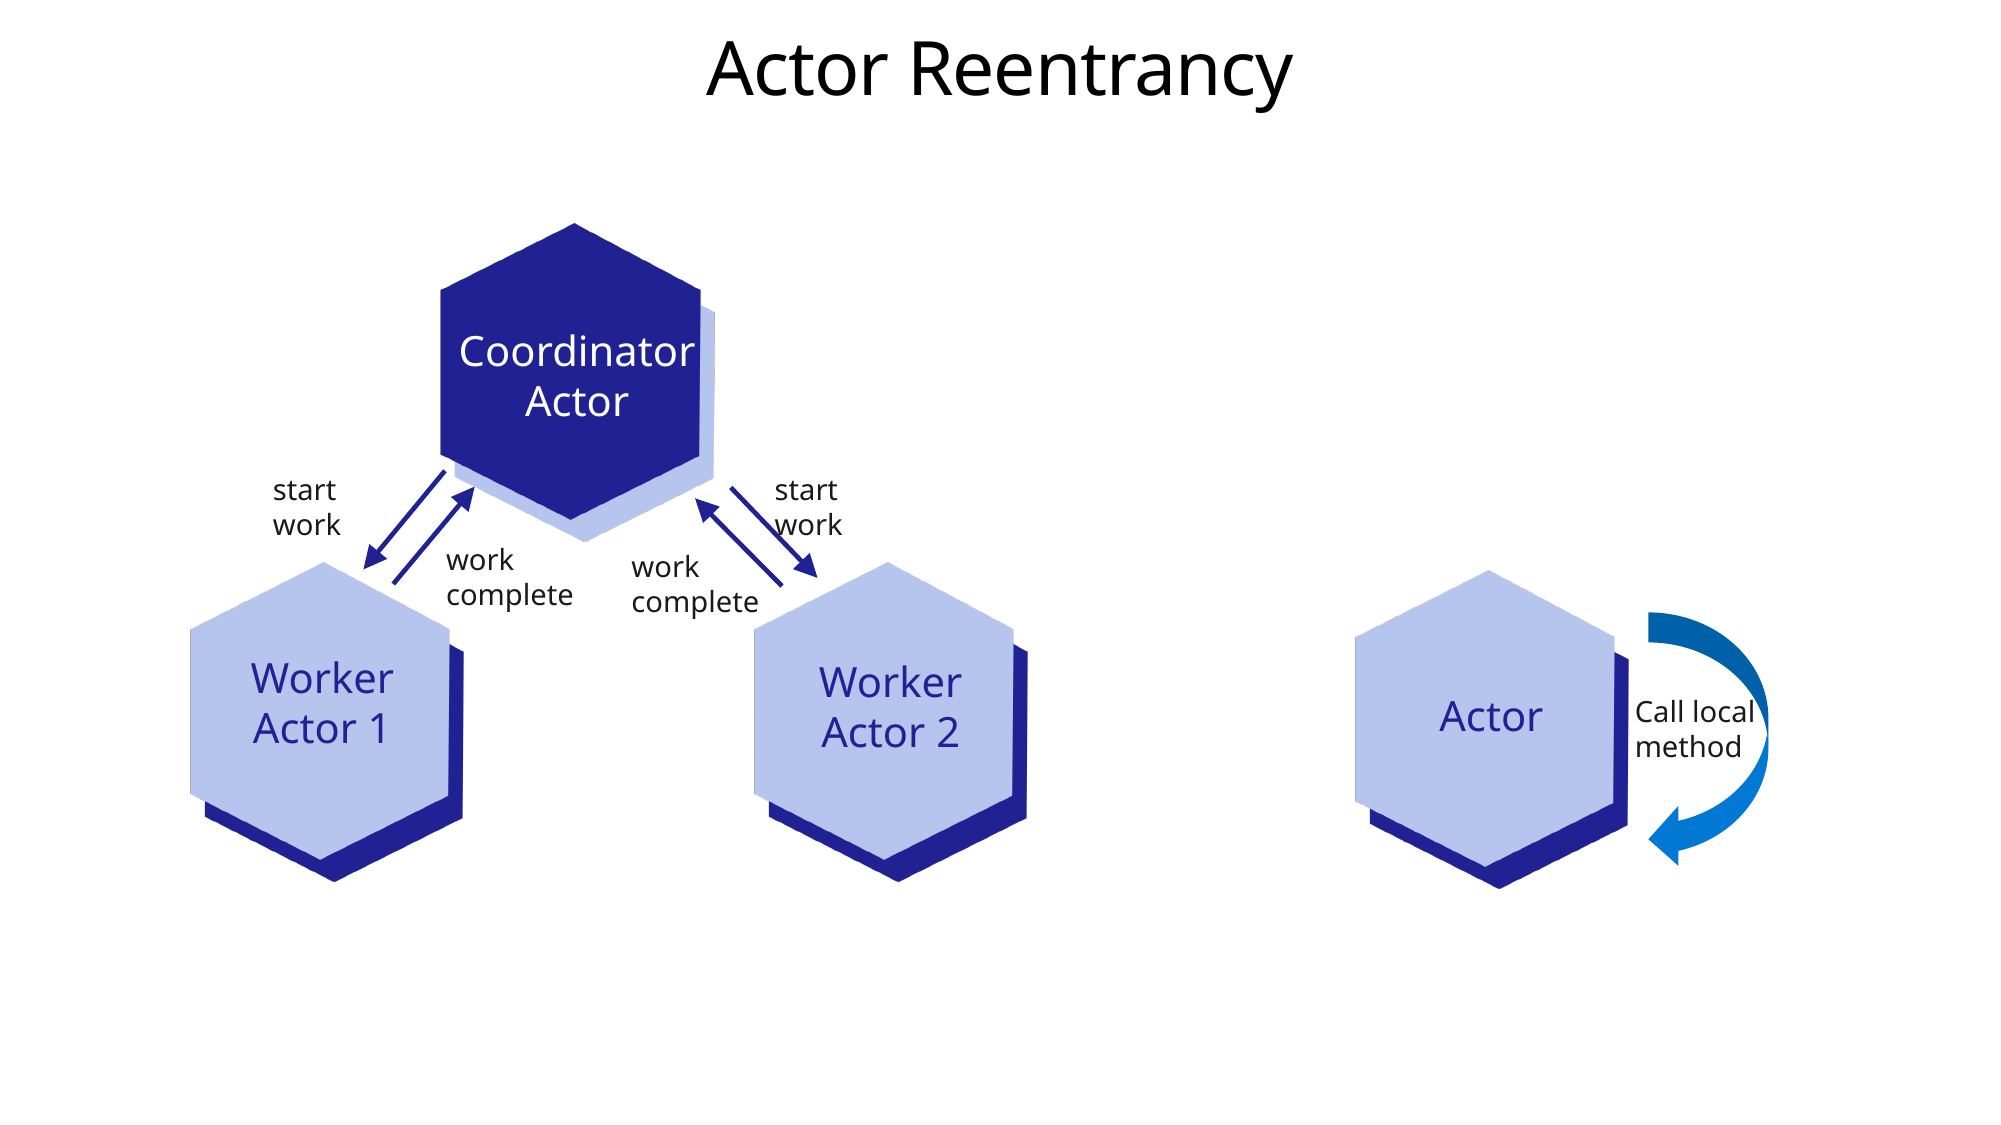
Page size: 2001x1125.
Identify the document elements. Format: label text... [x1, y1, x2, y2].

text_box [753, 562, 1028, 882]
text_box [730, 487, 818, 579]
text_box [190, 562, 464, 882]
text_box start work [273, 471, 363, 542]
title Actor Reentrancy [96, 20, 1904, 112]
text_box [1647, 611, 1766, 693]
text_box [1647, 764, 1768, 867]
text_box Call local method [1634, 693, 1818, 764]
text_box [363, 470, 446, 570]
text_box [694, 497, 783, 587]
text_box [1354, 569, 1629, 890]
text_box start work [774, 471, 906, 542]
text_box work complete [631, 548, 753, 619]
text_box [440, 222, 715, 543]
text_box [393, 486, 475, 585]
text_box work complete [464, 543, 577, 612]
